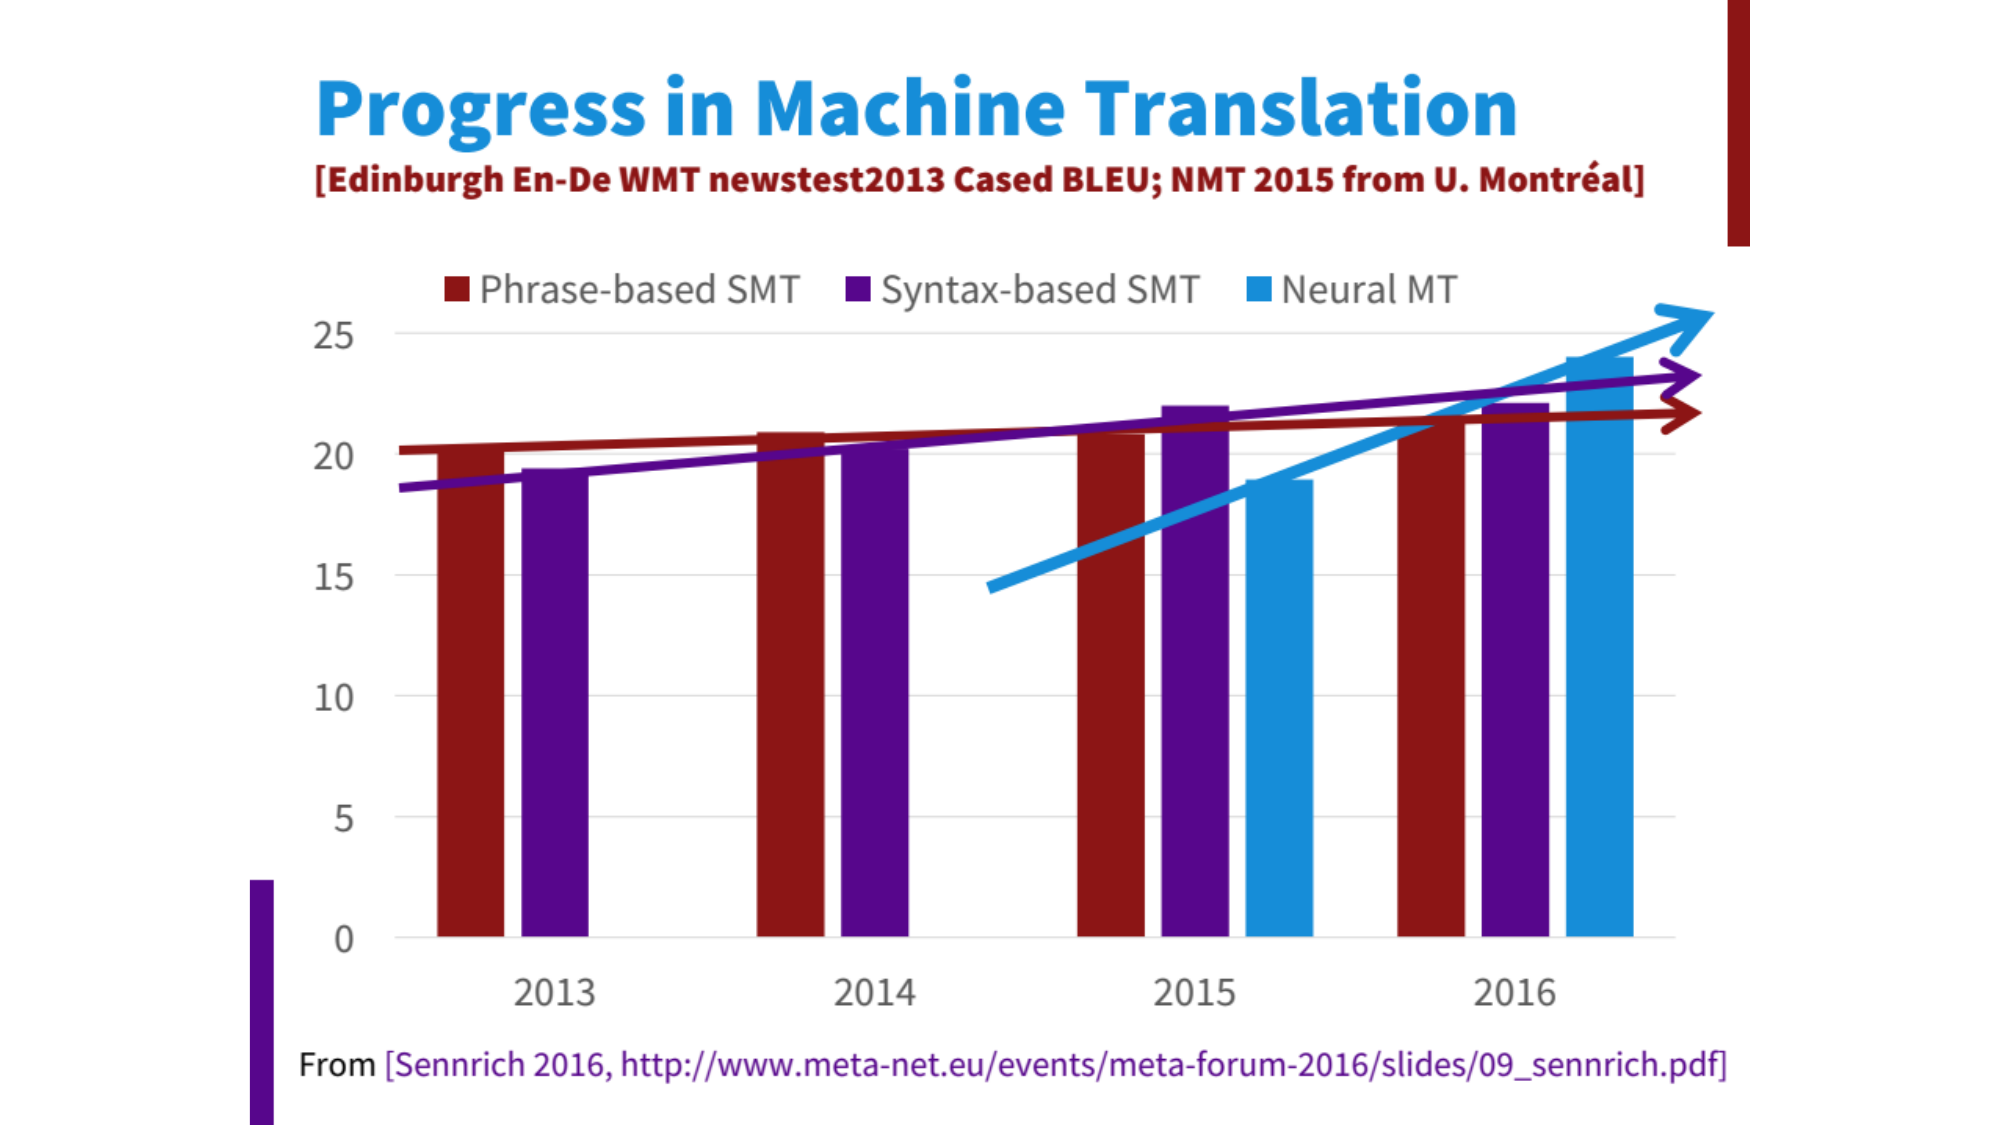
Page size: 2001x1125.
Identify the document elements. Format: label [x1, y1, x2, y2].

picture [249, 0, 1750, 1125]
